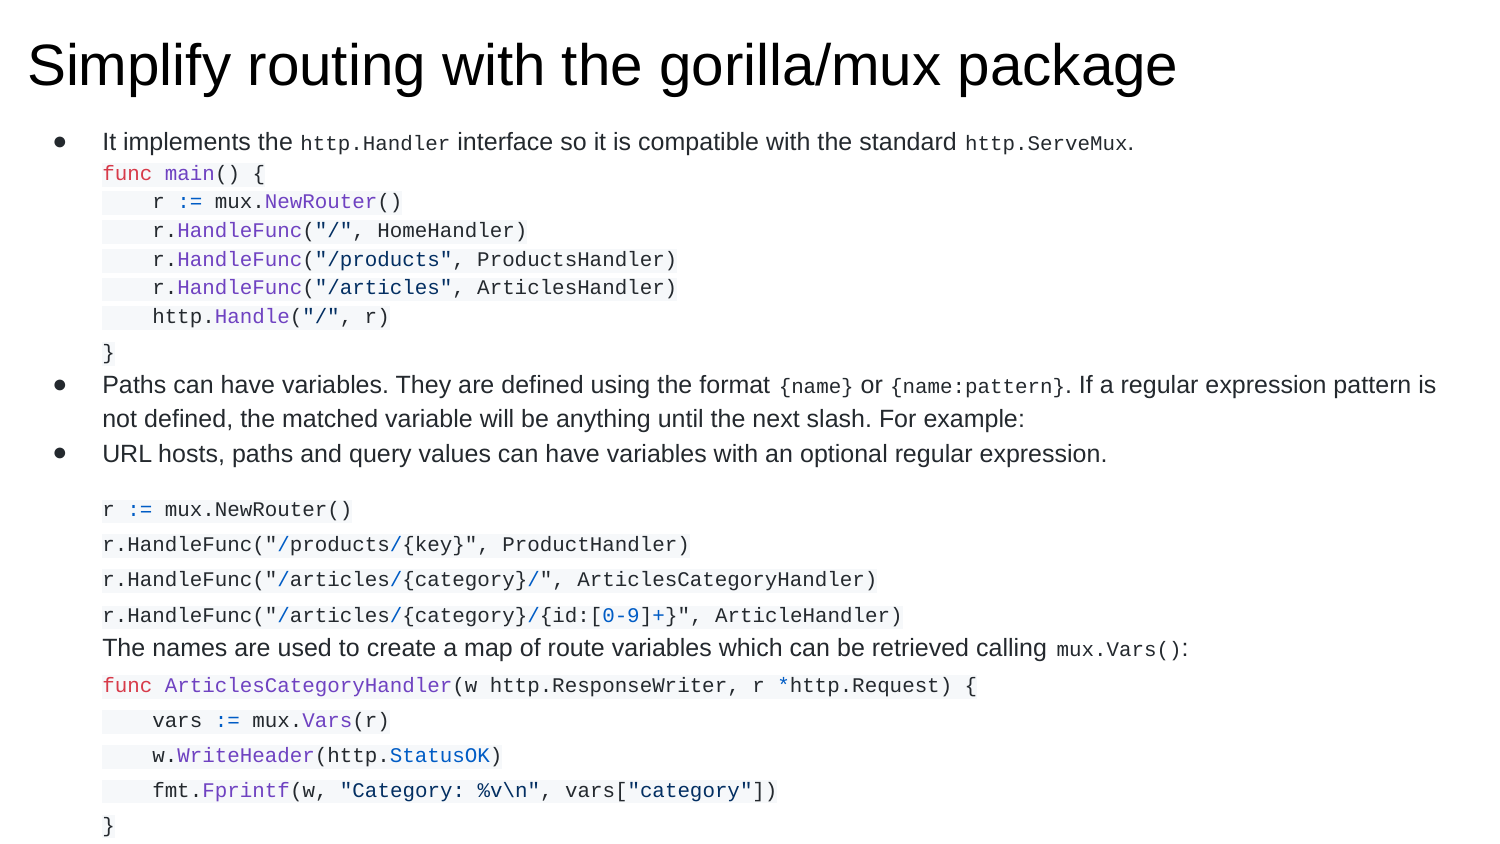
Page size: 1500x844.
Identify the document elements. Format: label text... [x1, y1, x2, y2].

title Simplify routing with the gorilla/mux package [12, 12, 1429, 107]
list It implements the http.Handler interface so it is compatible with the standard http.ServeMux. func main() { r := mux.NewRouter() r.HandleFunc("/", HomeHandler) r.HandleFunc("/products", ProductsHandler) r.HandleFunc("/articles", ArticlesHandler) http.Handle("/", r) } Paths can have variables. They are defined using the format {name} or {name:pattern}. If a regular expression pattern is not defined, the matched variable will be anything until the next slash. For example: URL hosts, paths and query values can have variables with an optional regular expression. r := mux.NewRouter() r.HandleFunc("/products/{key}", ProductHandler) r.HandleFunc("/articles/{category}/", ArticlesCategoryHandler) r.HandleFunc("/articles/{category}/{id:[0-9]+}", ArticleHandler) The names are used to create a map of route variables which can be retrieved calling mux.Vars(): func ArticlesCategoryHandler(w http.ResponseWriter, r *http.Request) { vars := mux.Vars(r) w.WriteHeader(http.StatusOK) fmt.Fprintf(w, "Category: %v\n", vars["category"]) } [12, 106, 1488, 705]
